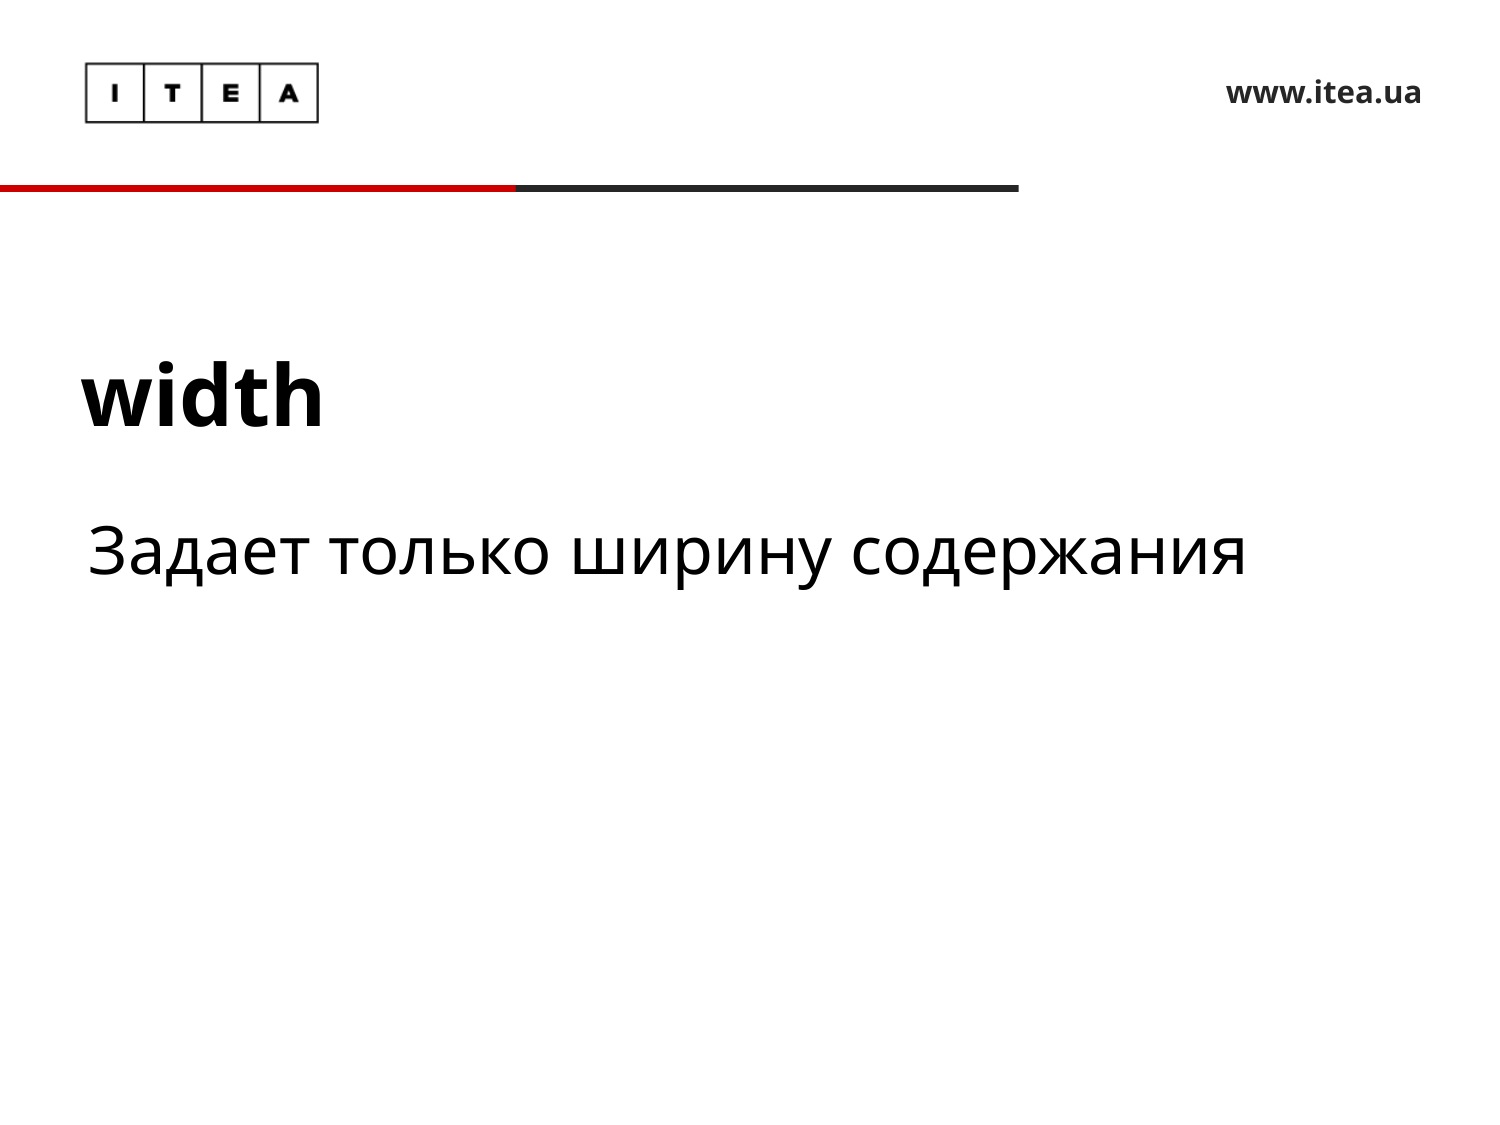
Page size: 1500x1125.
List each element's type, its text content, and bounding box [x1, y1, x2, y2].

title width [65, 323, 1425, 421]
picture [57, 49, 344, 133]
list Задает только ширину содержания [74, 492, 1416, 1036]
text_box [516, 185, 1019, 192]
text_box www.itea.ua [1172, 66, 1477, 115]
text_box [0, 185, 516, 192]
